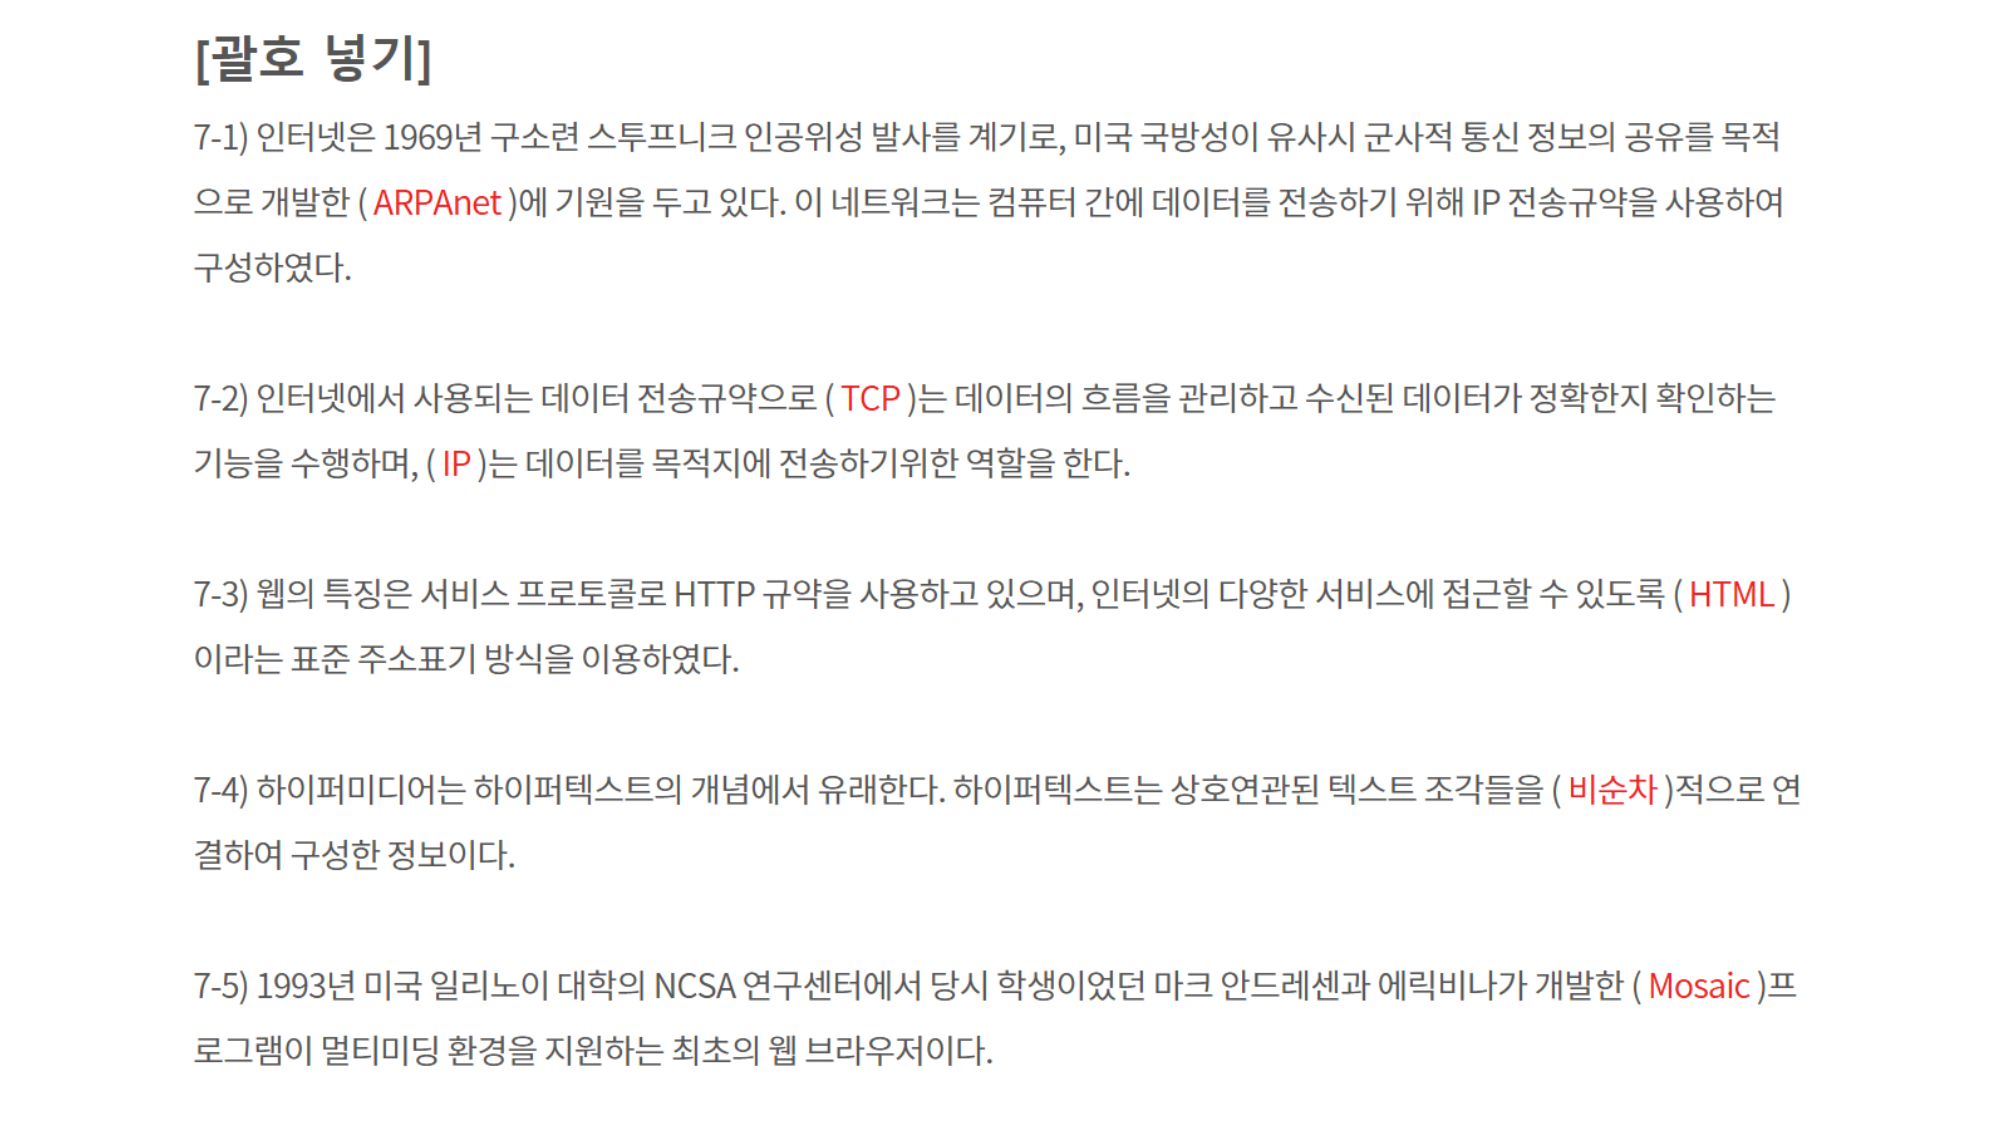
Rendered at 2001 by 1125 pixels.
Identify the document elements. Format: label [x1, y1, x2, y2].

picture [169, 0, 1831, 1125]
